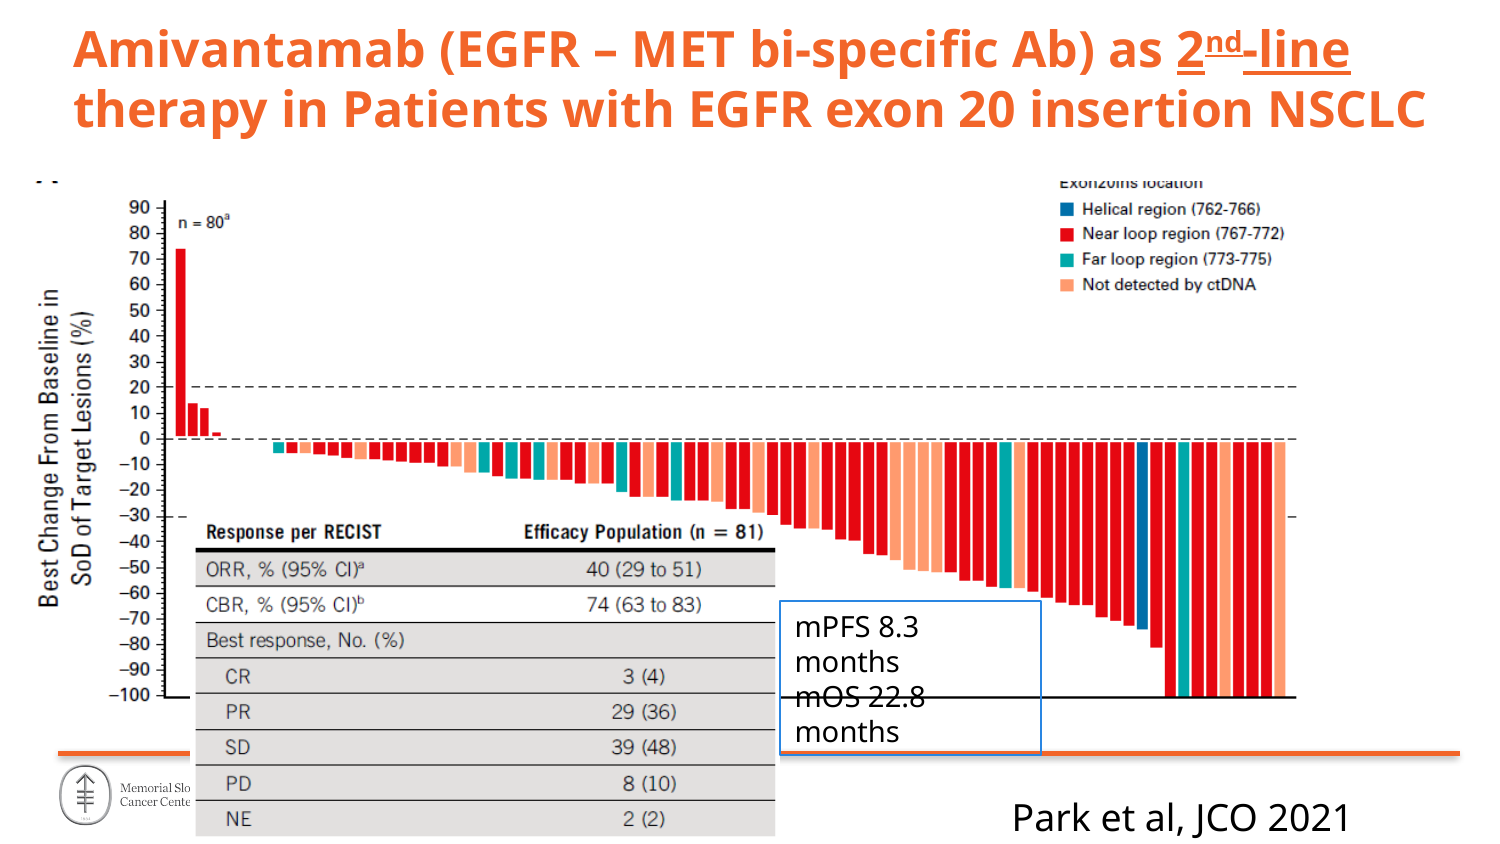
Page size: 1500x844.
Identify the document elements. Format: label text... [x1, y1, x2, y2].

title Amivantamab (EGFR – MET bi-specific Ab) as 2nd-line therapy in Patients with EGFR exon 20 insertion NSCLC [58, 10, 1460, 144]
text_box Park et al, JCO 2021 [996, 786, 1369, 844]
picture [25, 180, 1310, 844]
text_box mPFS 8.3 months mOS 22.8 months [785, 736, 1042, 756]
